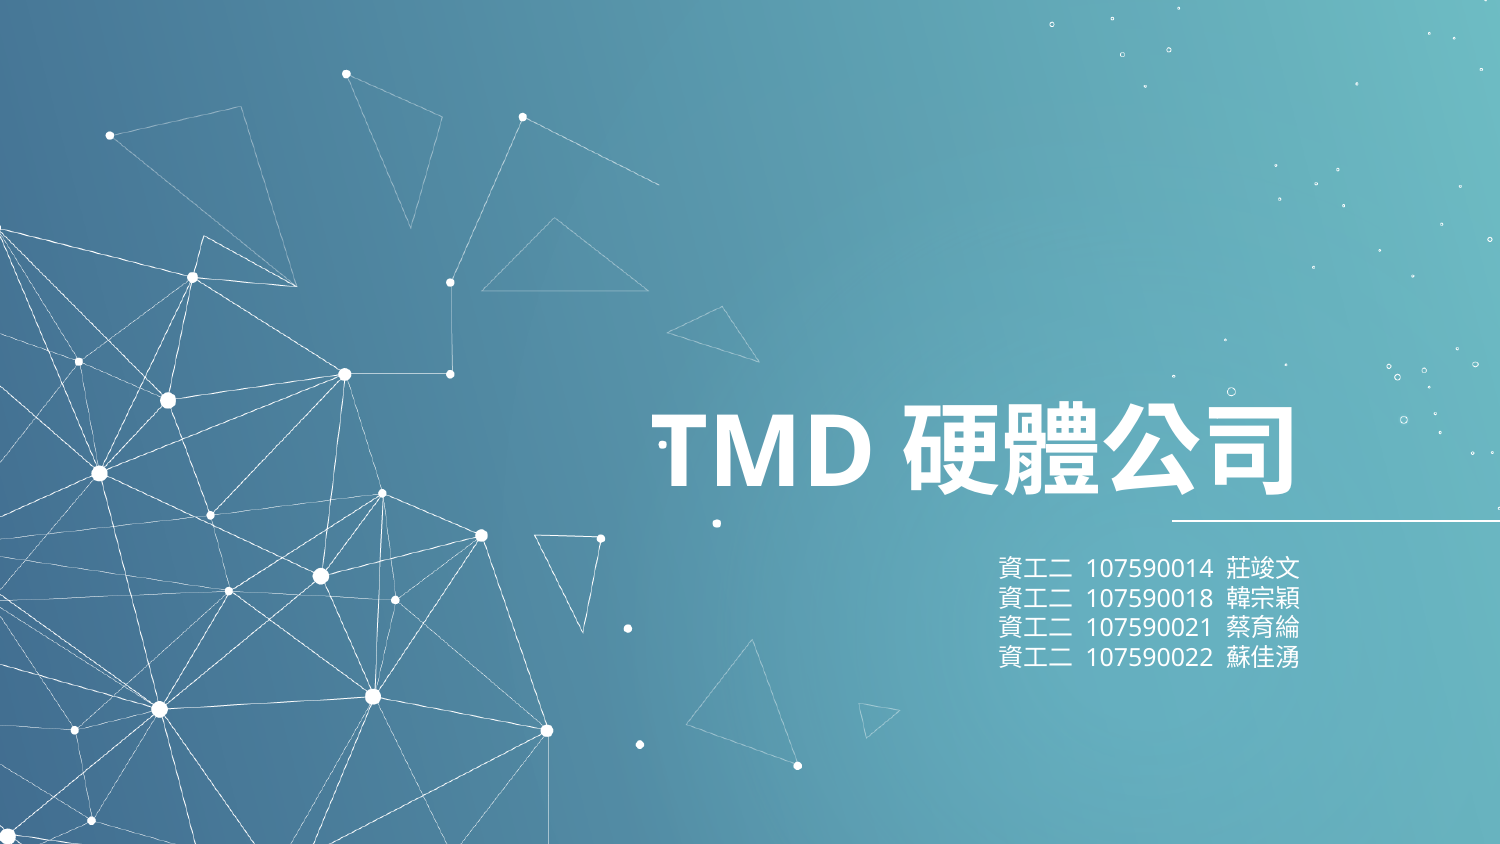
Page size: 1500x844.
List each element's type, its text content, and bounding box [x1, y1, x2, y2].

title TMD硬體公司 [186, 228, 1317, 521]
picture [0, 0, 1500, 844]
subtitle 資工二 107590014 莊竣文 資工二 107590018 韓宗穎 資工二 107590021 蔡育綸 資工二 107590022 蘇佳湧 [973, 539, 1317, 687]
